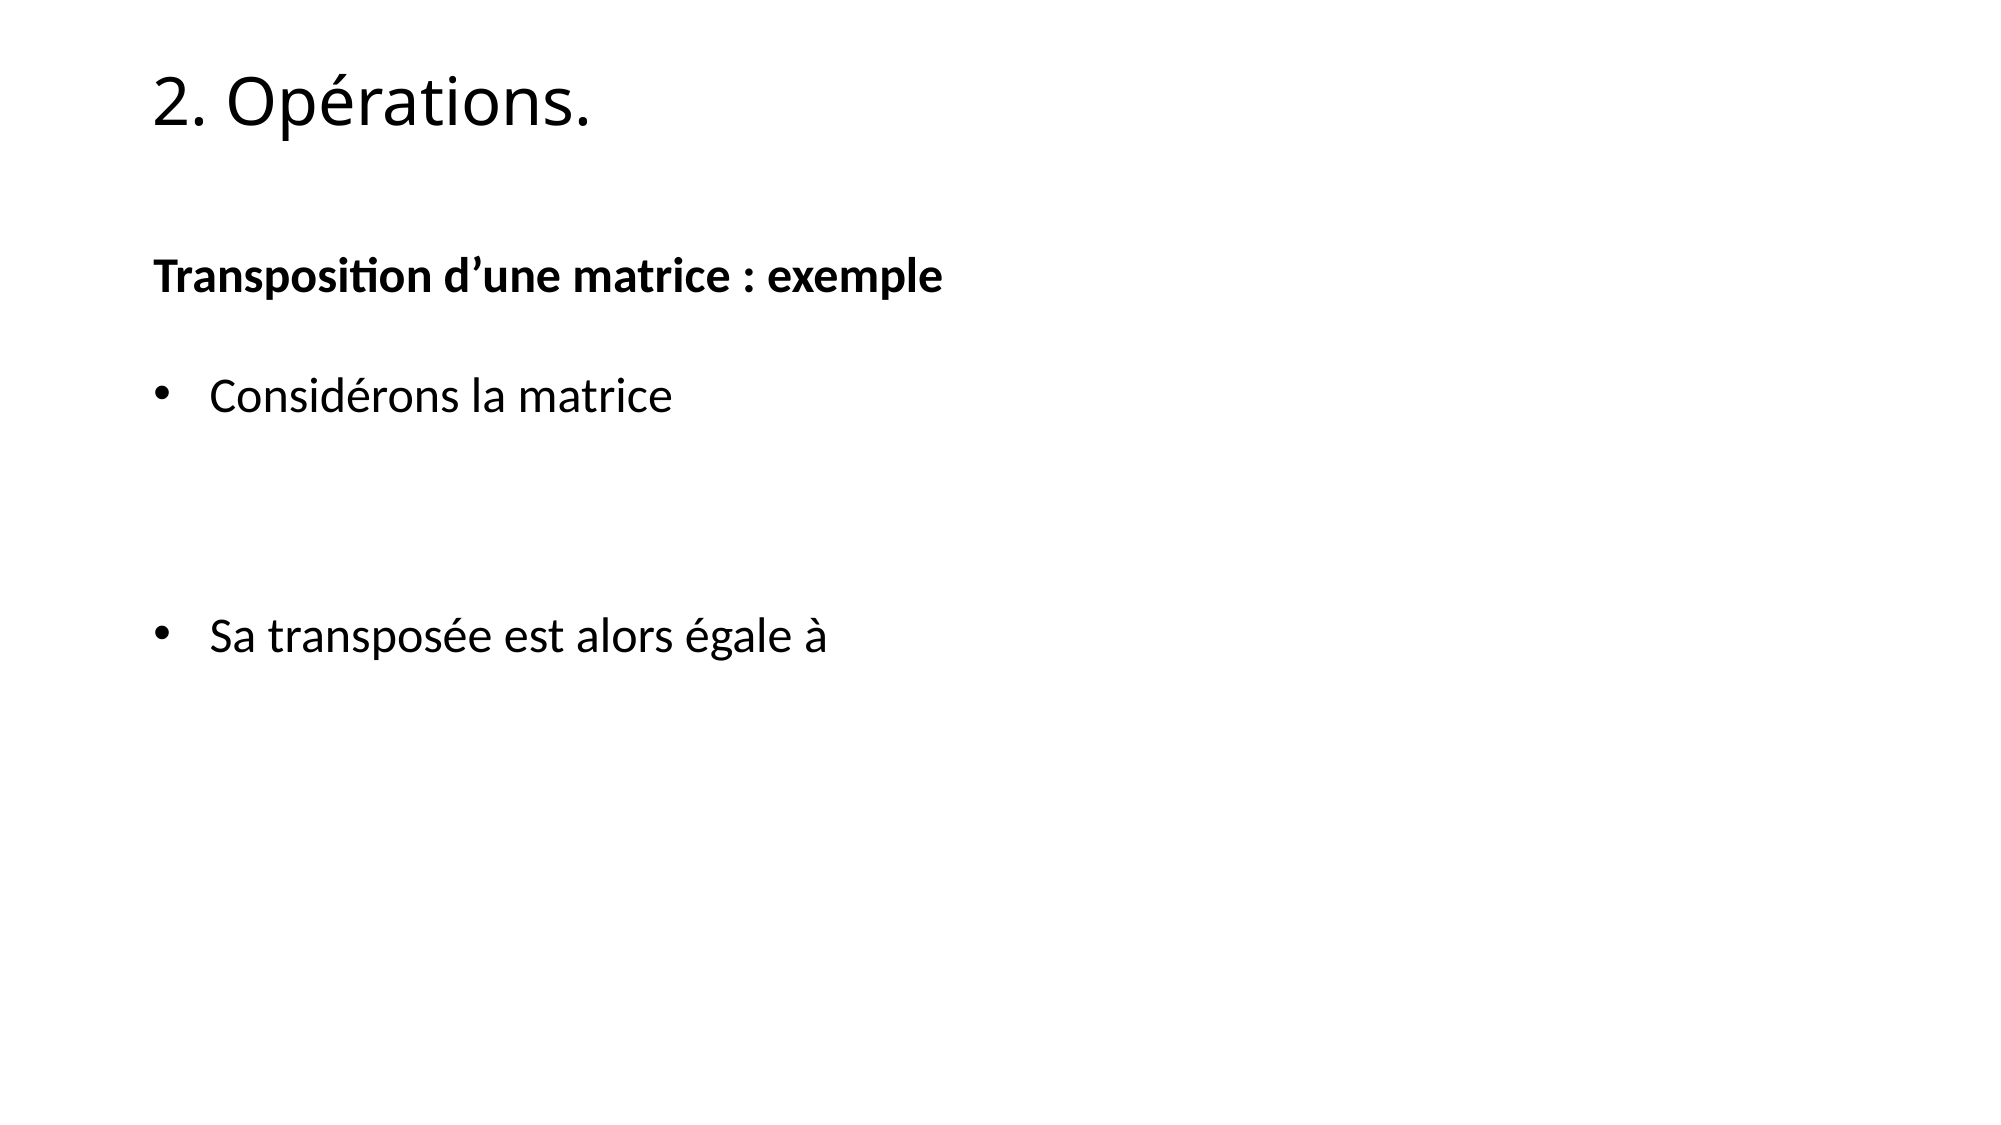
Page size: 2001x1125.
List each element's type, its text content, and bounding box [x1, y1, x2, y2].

text_box 2. Opérations. [137, 59, 1863, 155]
